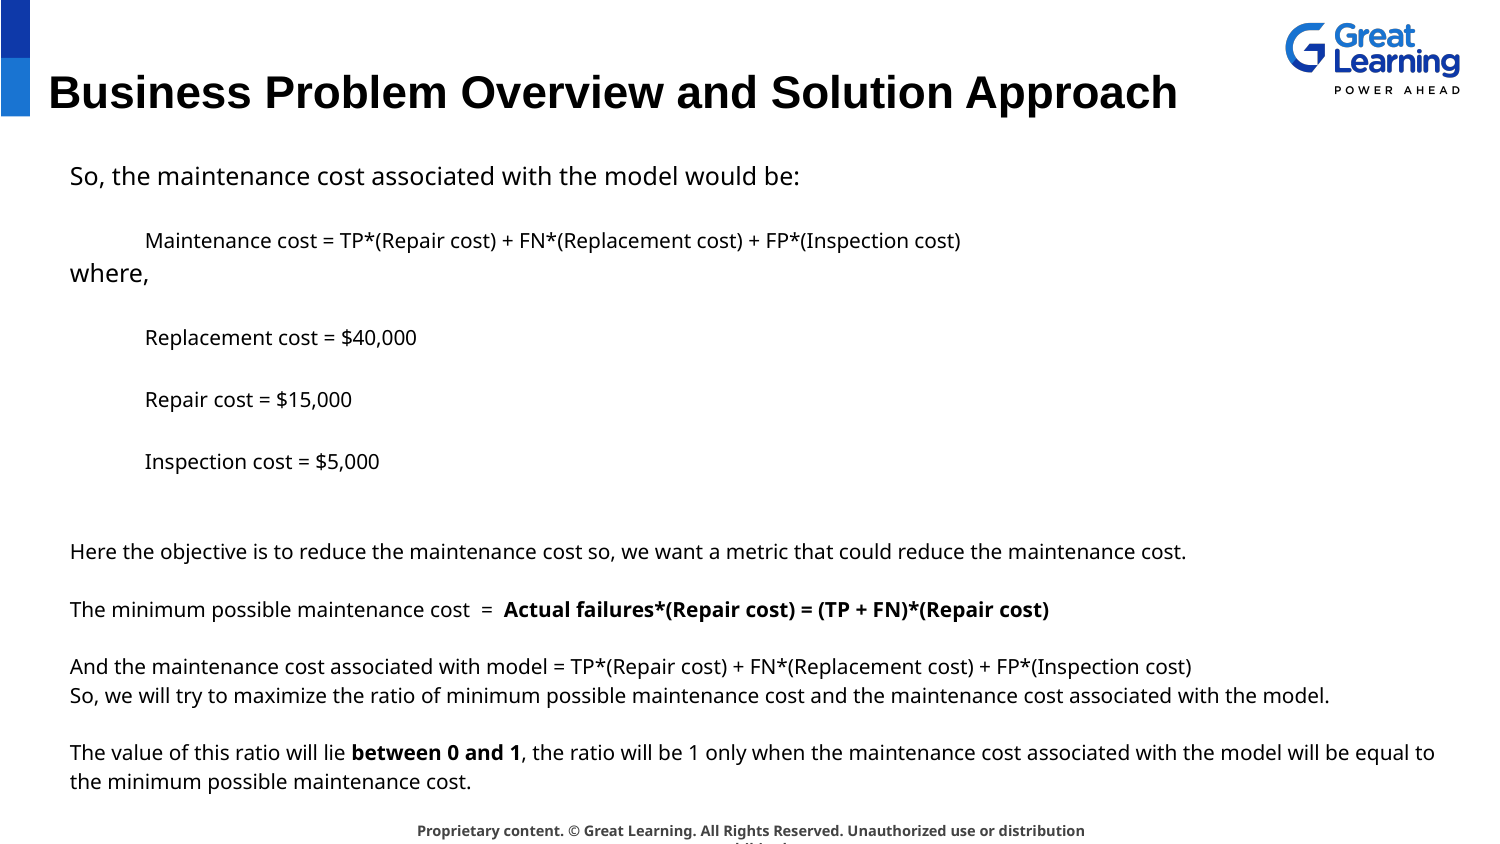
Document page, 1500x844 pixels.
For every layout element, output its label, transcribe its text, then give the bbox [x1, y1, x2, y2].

picture [1258, 11, 1487, 106]
title Business Problem Overview and Solution Approach [33, 47, 1431, 141]
list So, the maintenance cost associated with the model would be: Maintenance cost = TP*(Repair cost) + FN*(Replacement cost) + FP*(Inspection cost) where, Replacement cost = $40,000 Repair cost = $15,000 Inspection cost = $5,000 Here the objective is to reduce the maintenance cost so, we want a metric that could reduce the maintenance cost. The minimum possible maintenance cost = Actual failures*(Repair cost) = (TP + FN)*(Repair cost) And the maintenance cost associated with model = TP*(Repair cost) + FN*(Replacement cost) + FP*(Inspection cost) So, we will try to maximize the ratio of minimum possible maintenance cost and the maintenance cost associated with the model. The value of this ratio will lie between 0 and 1, the ratio will be 1 only when the maintenance cost associated with the model will be equal to the minimum possible maintenance cost. [33, 141, 1467, 797]
